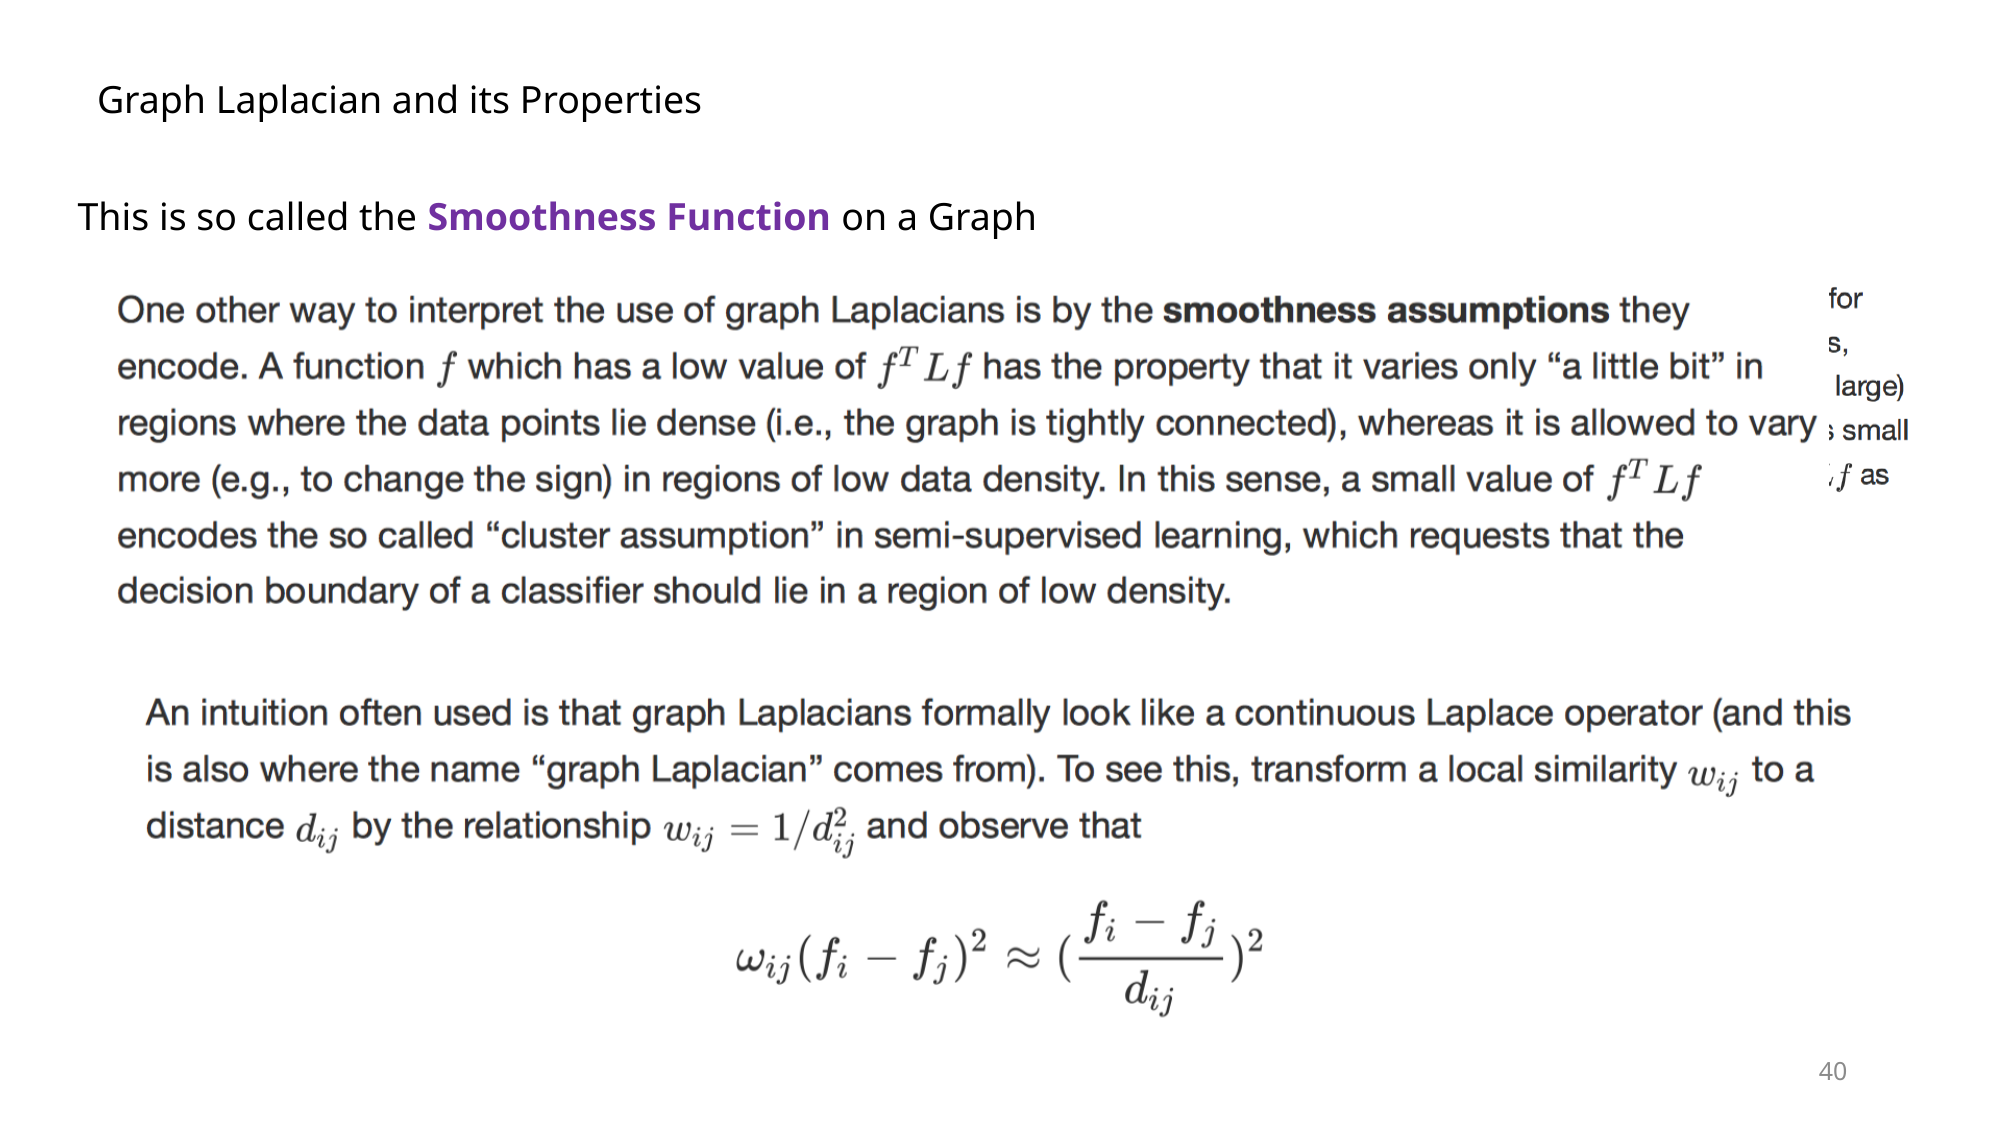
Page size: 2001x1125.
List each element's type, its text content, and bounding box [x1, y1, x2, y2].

text_box This is so called the Smoothness Function on a Graph [48, 185, 1077, 246]
picture [123, 680, 1877, 1031]
picture [88, 269, 1931, 632]
slide_number 40 [1412, 1042, 1863, 1103]
text_box Graph Laplacian and its Properties [82, 68, 718, 128]
